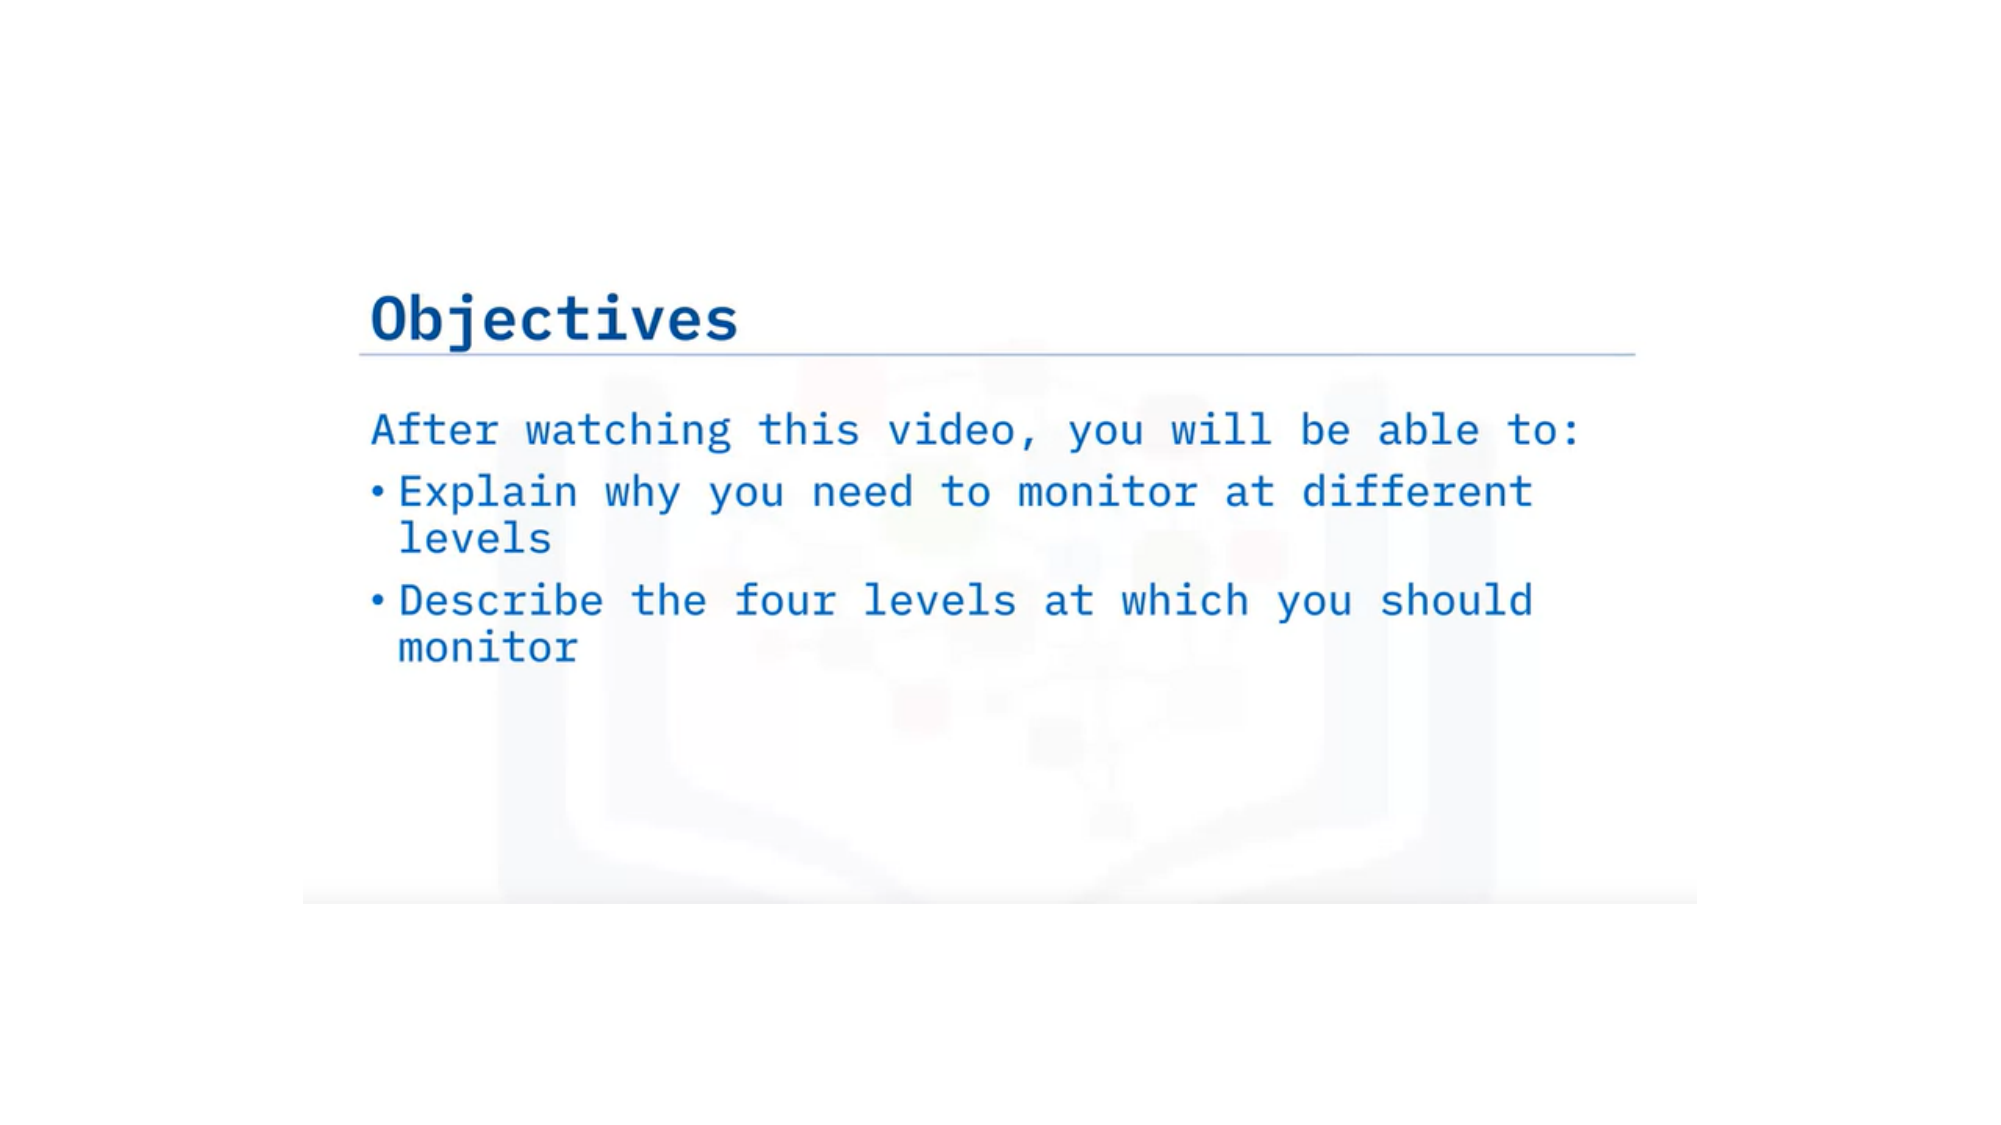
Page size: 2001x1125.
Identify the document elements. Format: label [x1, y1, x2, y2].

picture [303, 221, 1697, 904]
